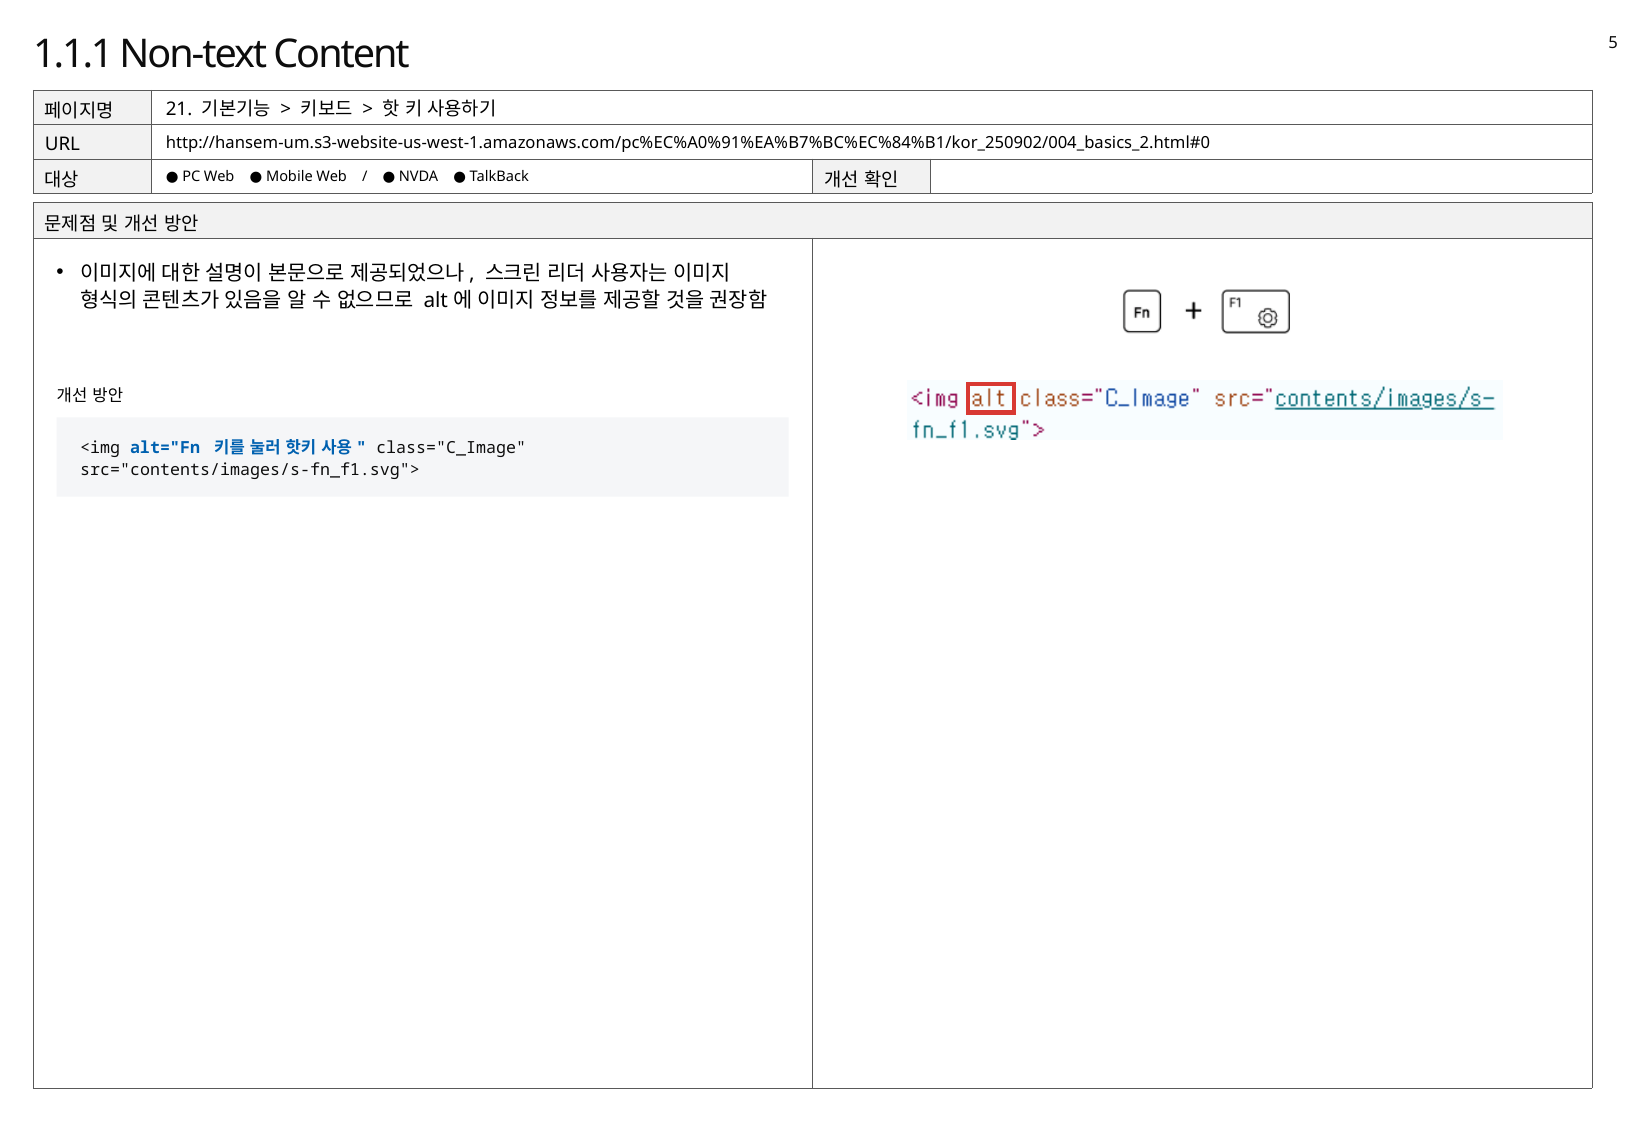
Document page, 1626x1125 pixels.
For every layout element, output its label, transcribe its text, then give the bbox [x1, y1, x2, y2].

list ● PC Web ● Mobile Web / ● NVDA ● TalkBack [151, 158, 813, 193]
title 1.1.1 Non-text Content [33, 33, 1463, 77]
picture [1095, 281, 1316, 349]
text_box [56, 384, 789, 497]
list 21. 기본기능 > 키보드 > 핫 키 사용하기 [151, 90, 1593, 125]
picture [907, 380, 1503, 440]
list 이미지에 대한 설명이 본문으로 제공되었으나, 스크린 리더 사용자는 이미지 형식의 콘텐츠가 있음을 알 수 없으므로 alt에 이미지 정보를 제공할 것을 권장함 [56, 257, 789, 384]
list http://hansem-um.s3-website-us-west-1.amazonaws.com/pc%EC%A0%91%EA%B7%BC%EC%84%B1/kor_250902/004_basics_2.html#0 [151, 125, 1593, 160]
